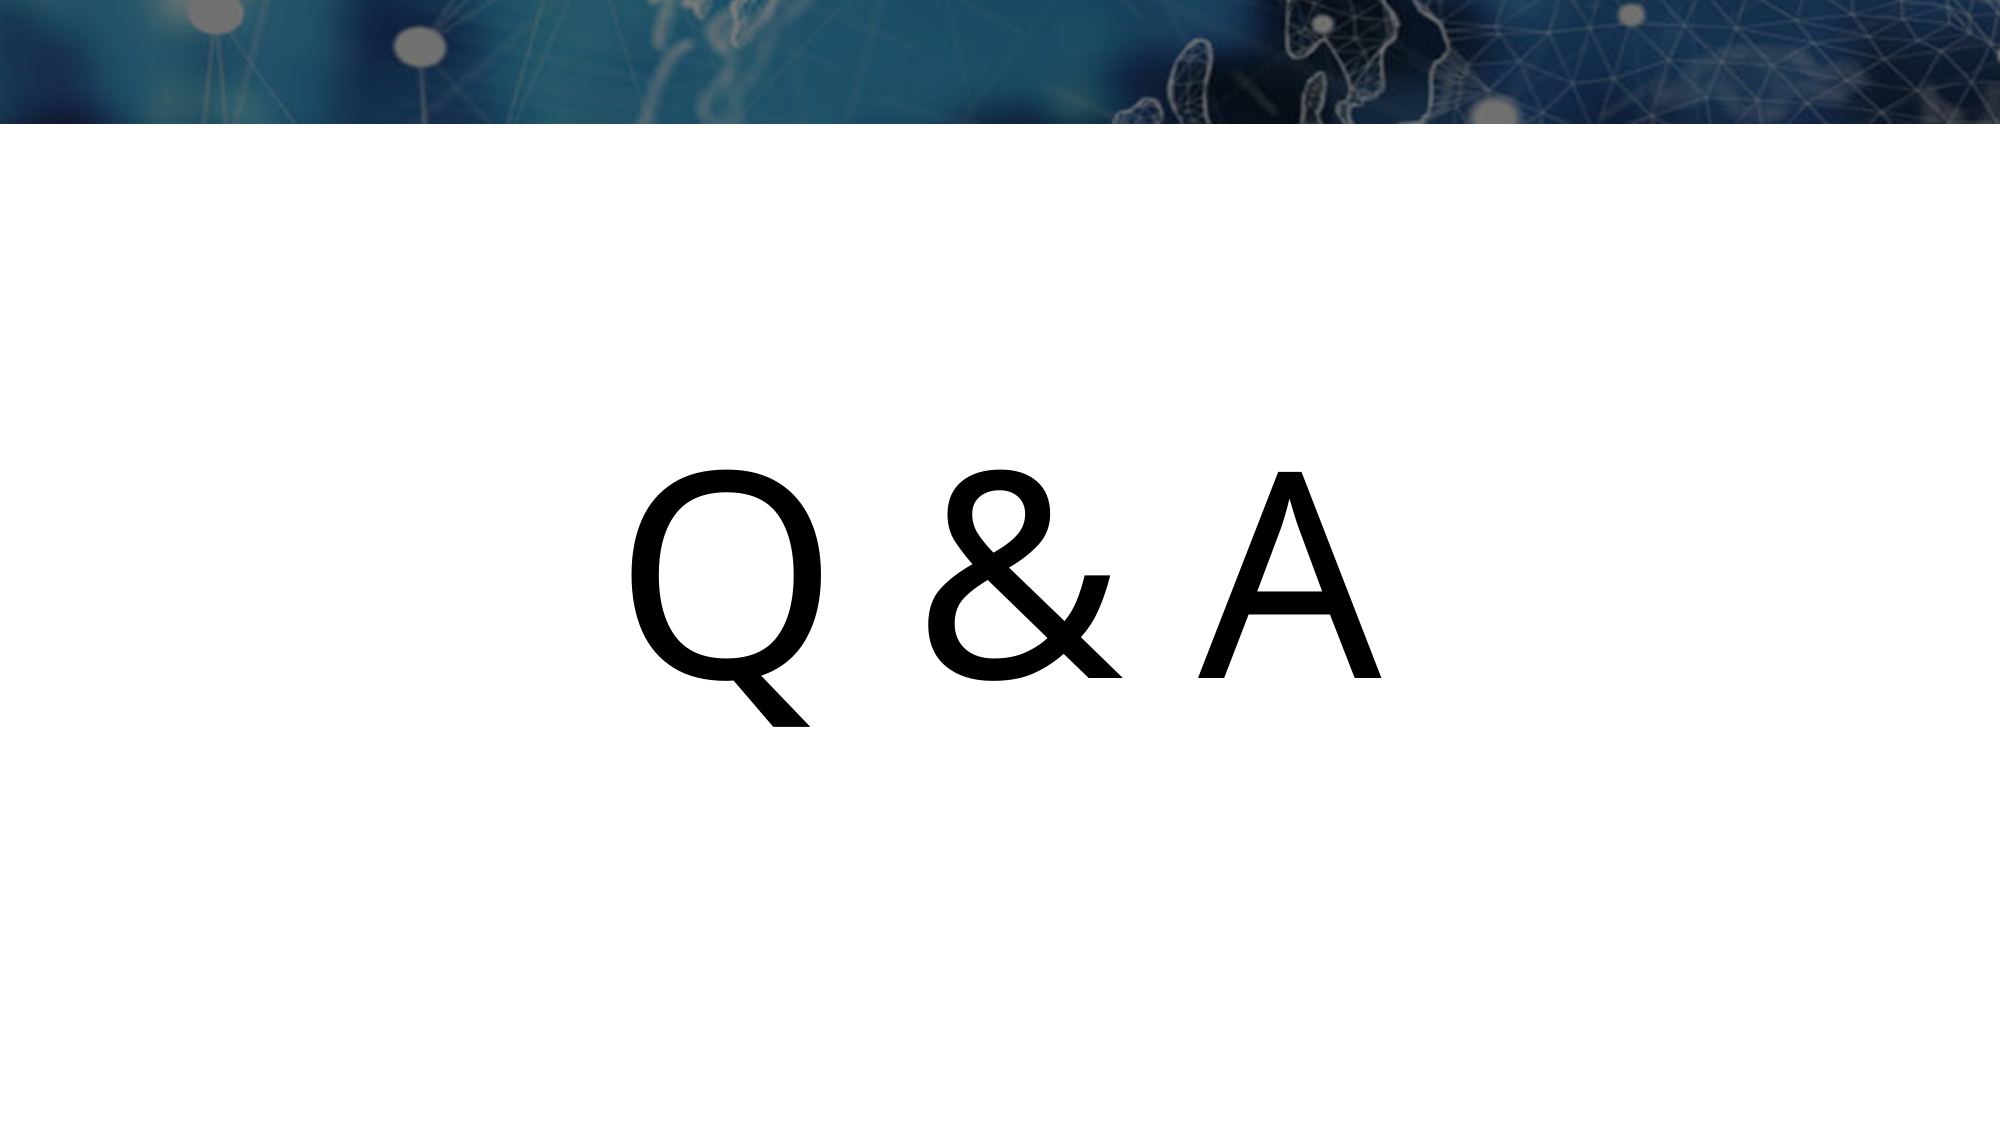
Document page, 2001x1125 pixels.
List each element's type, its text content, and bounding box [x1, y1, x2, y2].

title Q & A [136, 396, 1862, 749]
